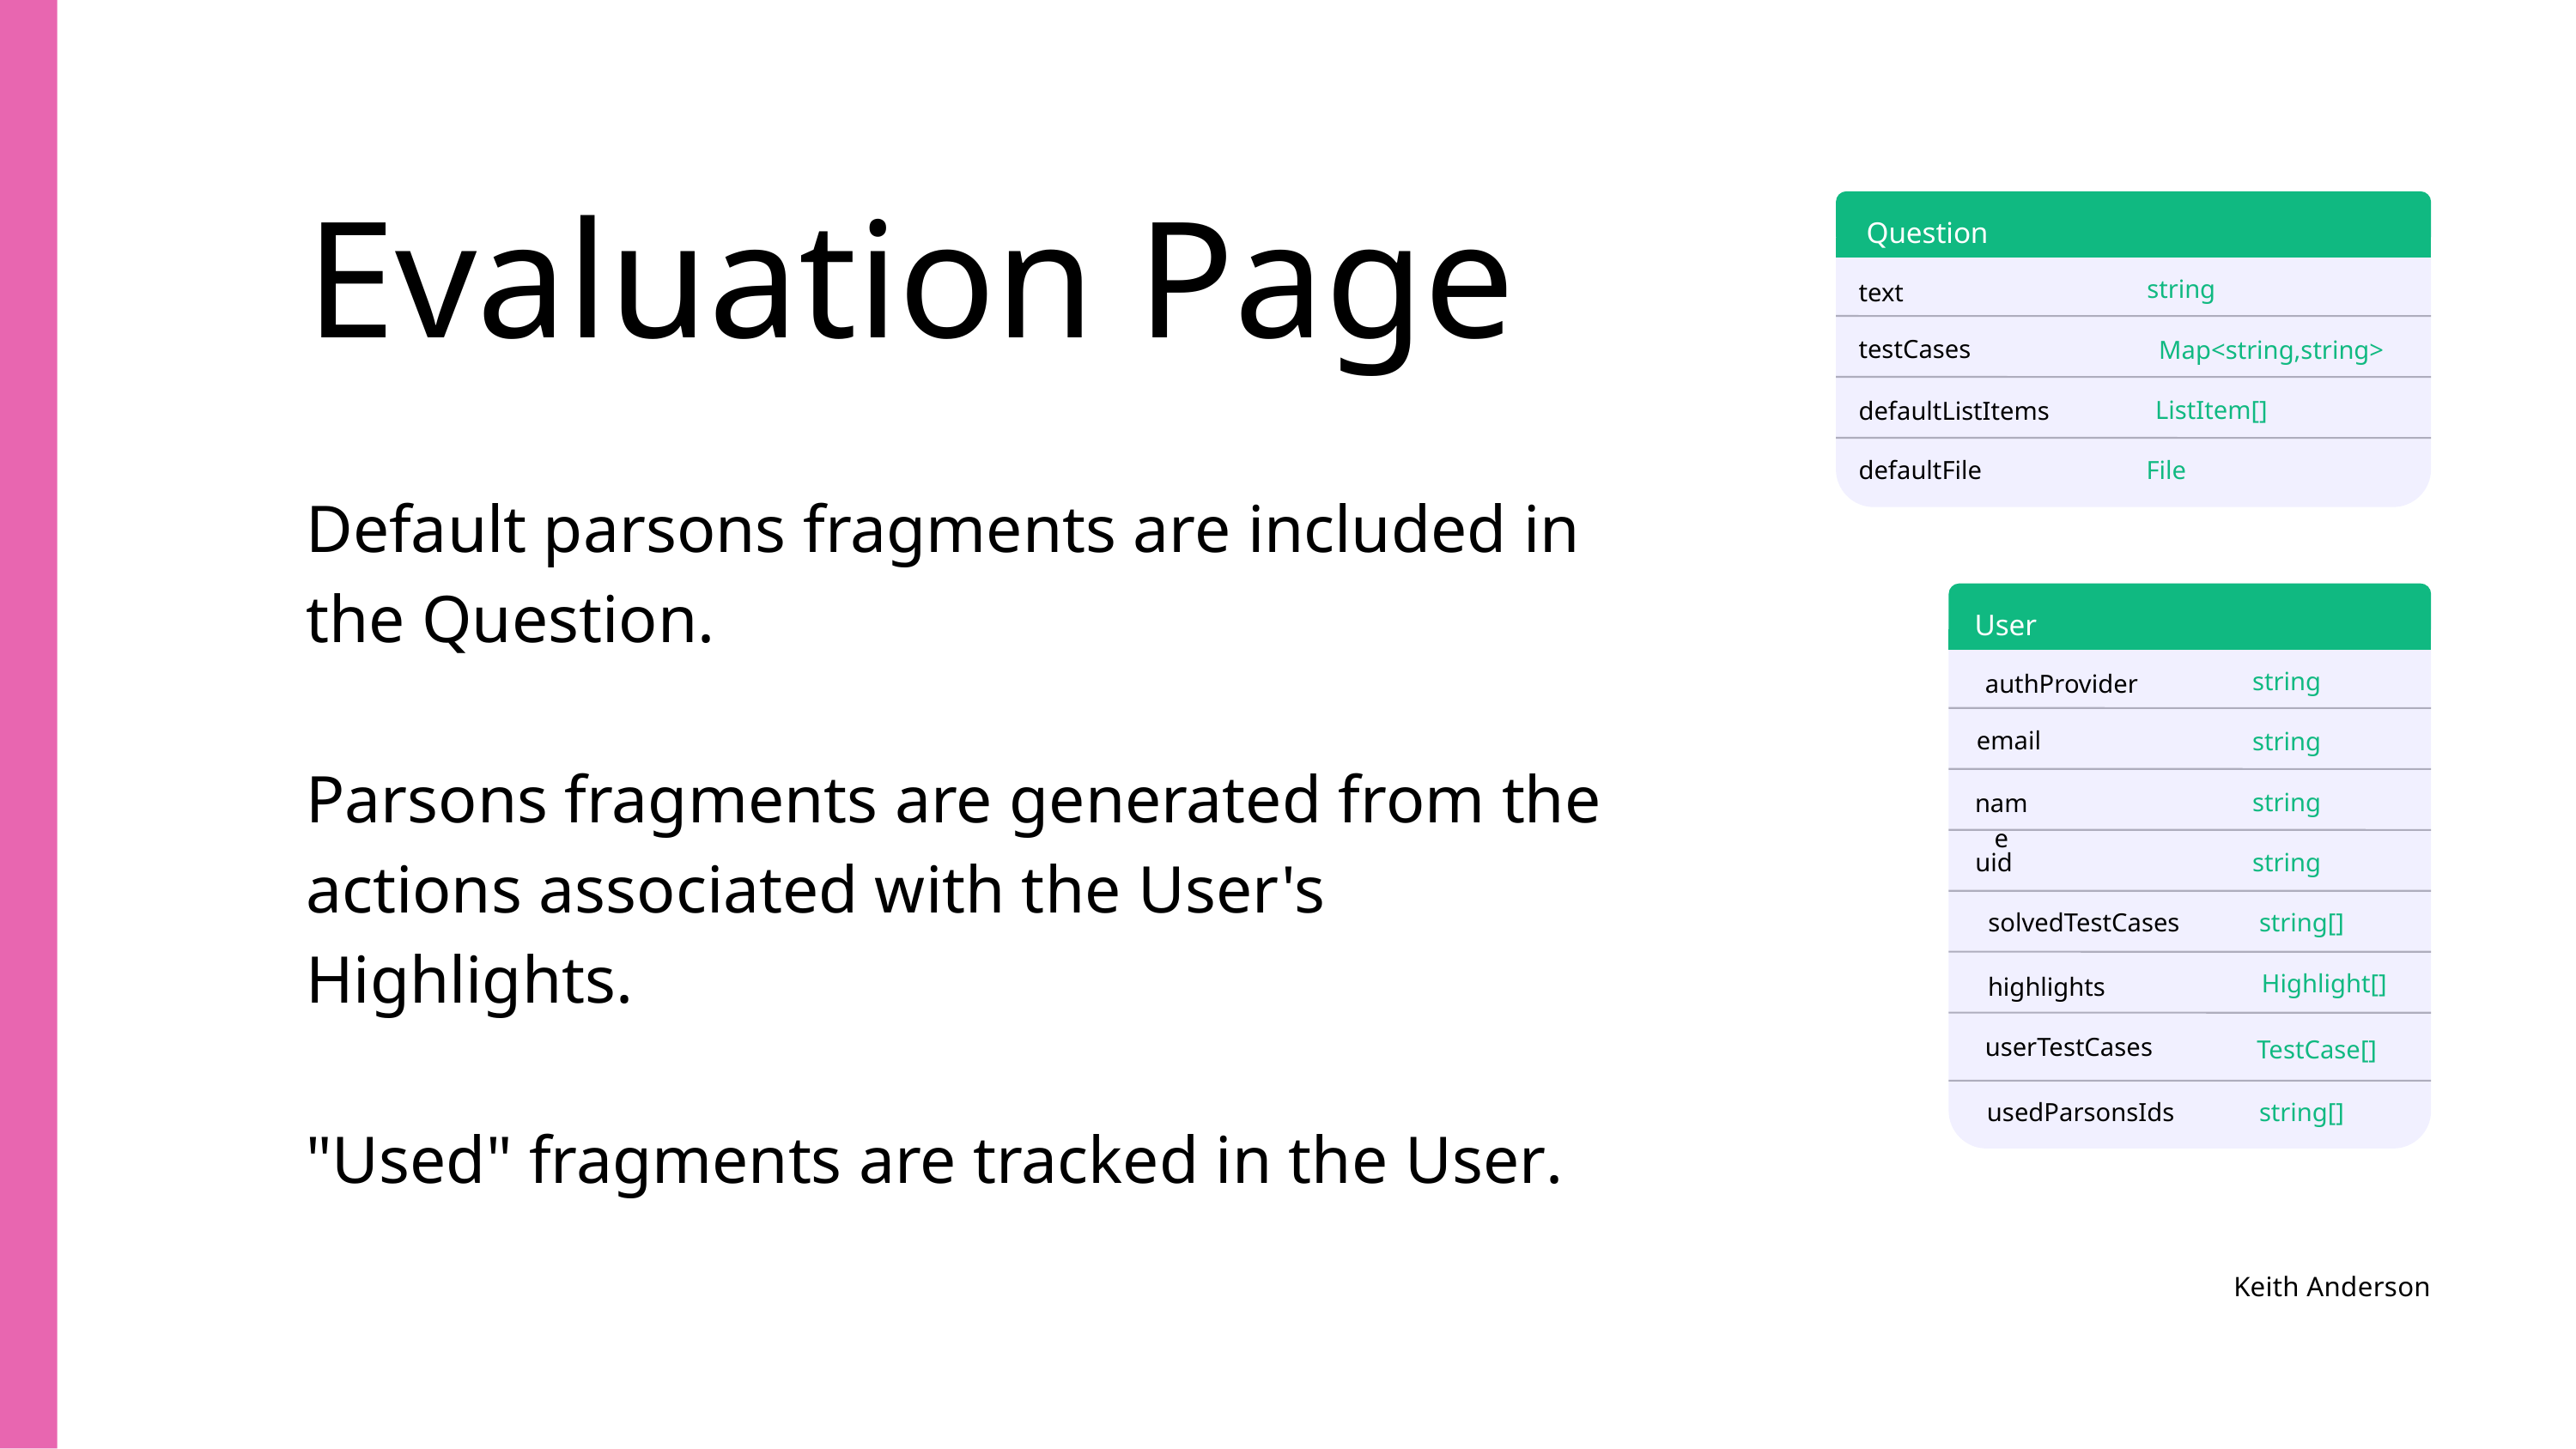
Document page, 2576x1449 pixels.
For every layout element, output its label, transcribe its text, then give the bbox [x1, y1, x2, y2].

text_box Keith Anderson [1449, 1267, 2432, 1303]
text_box Evaluation Page [306, 176, 2347, 370]
text_box [0, 0, 58, 1449]
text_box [1948, 583, 2432, 1149]
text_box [1835, 191, 2432, 507]
text_box Default parsons fragments are included in the Question. Parsons fragments are generated from the actions associated with the User's Highlights. "Used" fragments are tracked in the User. [306, 475, 1615, 1197]
